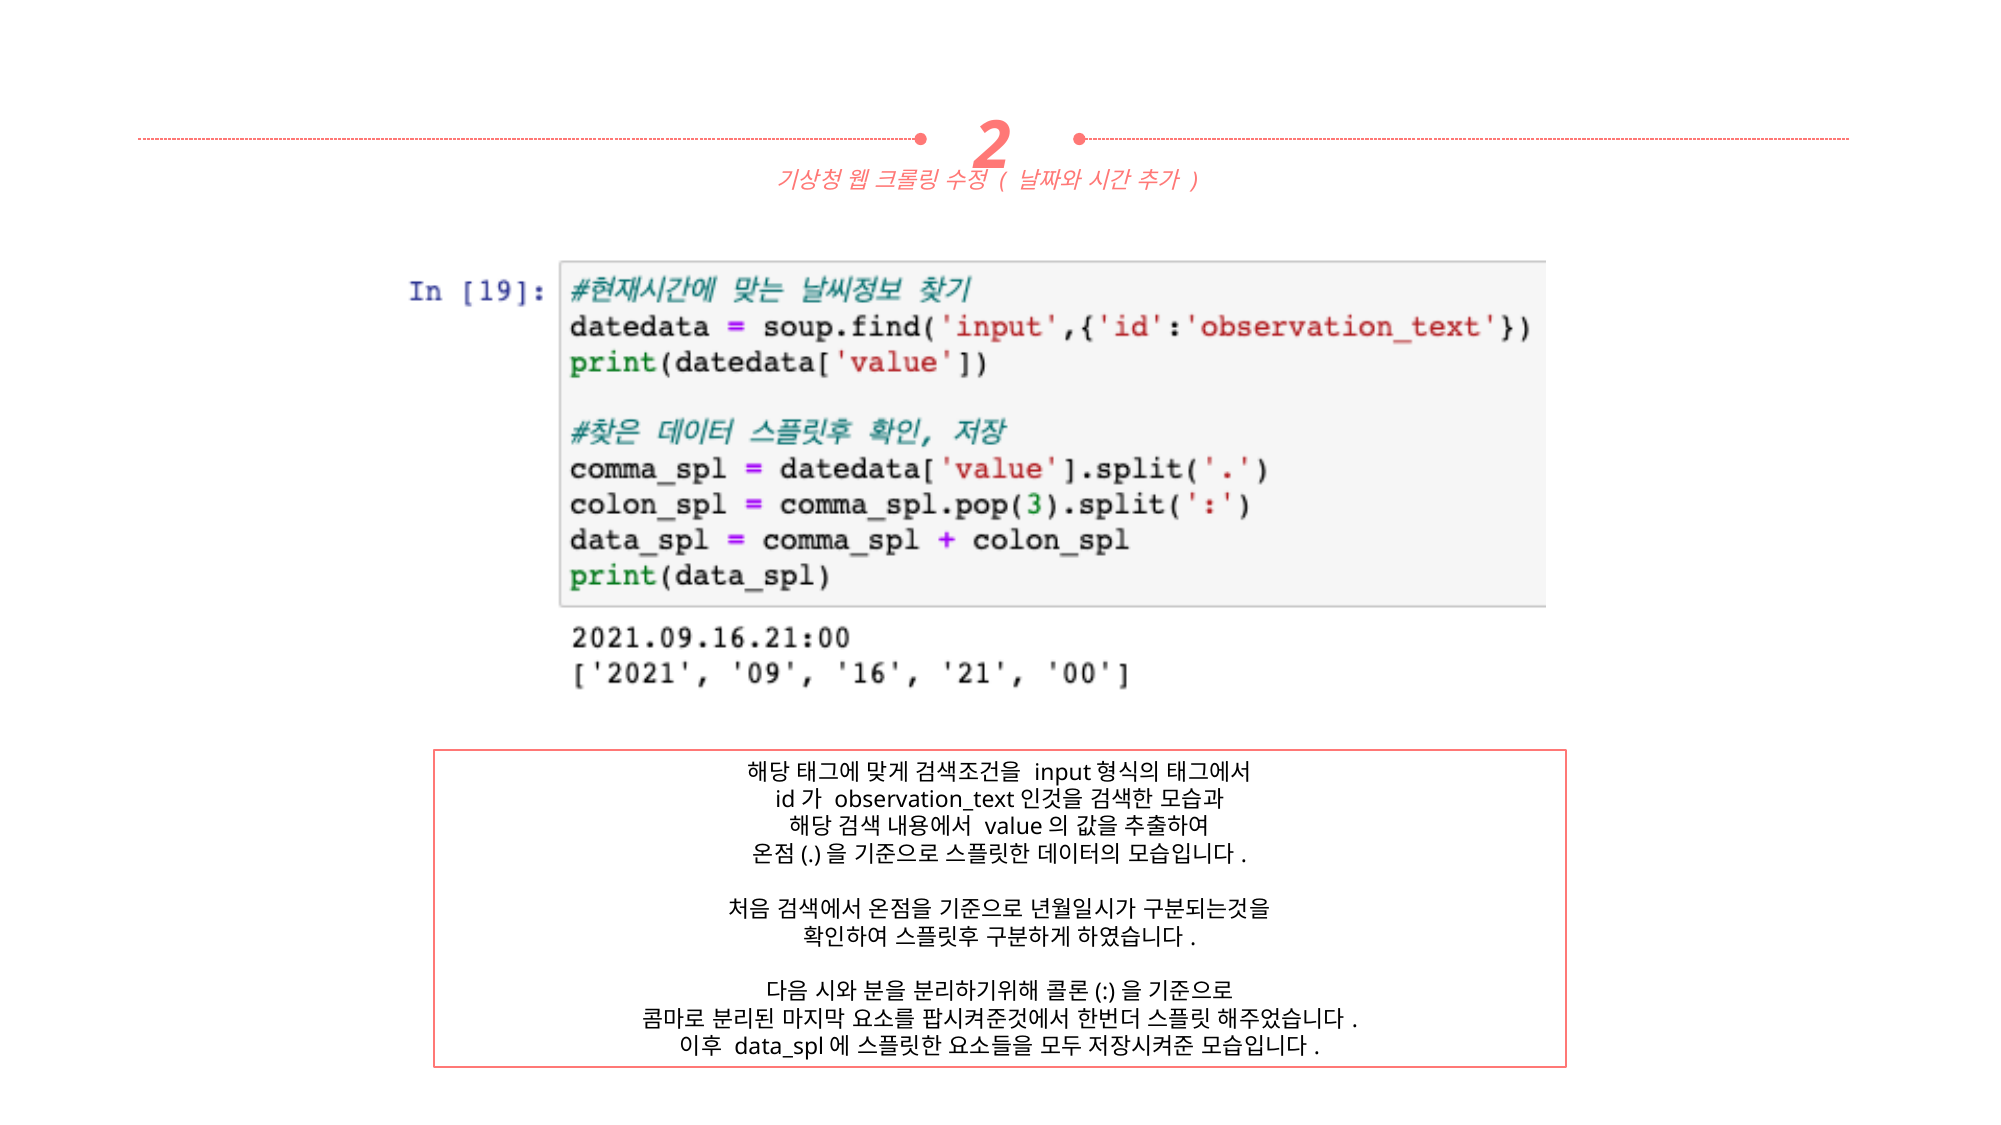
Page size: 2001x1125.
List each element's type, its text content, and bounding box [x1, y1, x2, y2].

text_box 기상청 웹 크롤링 수정 ( 날짜와 시간 추가 ) [125, 157, 1850, 201]
text_box 2 [606, 54, 1380, 157]
text_box 해당 태그에 맞게 검색조건을 input형식의 태그에서 id가 observation_text인것을 검색한 모습과 해당 검색 내용에서 value의 값을 추출하여 온점(.)을 기준으로 스플릿한 데이터의 모습입니다. 처음 검색에서 온점을 기준으로 년월일시가 구분되는것을 확인하여 스플릿후 구분하게 하였습니다. 다음 시와 분을 분리하기위해 콜론(:)을 기준으로 콤마로 분리된 마지막 요소를 팝시켜준것에서 한번더 스플릿 해주었습니다. 이후 data_spl에 스플릿한 요소들을 모두 저장시켜준 모습입니다. [434, 749, 1566, 1067]
picture [401, 259, 1546, 700]
